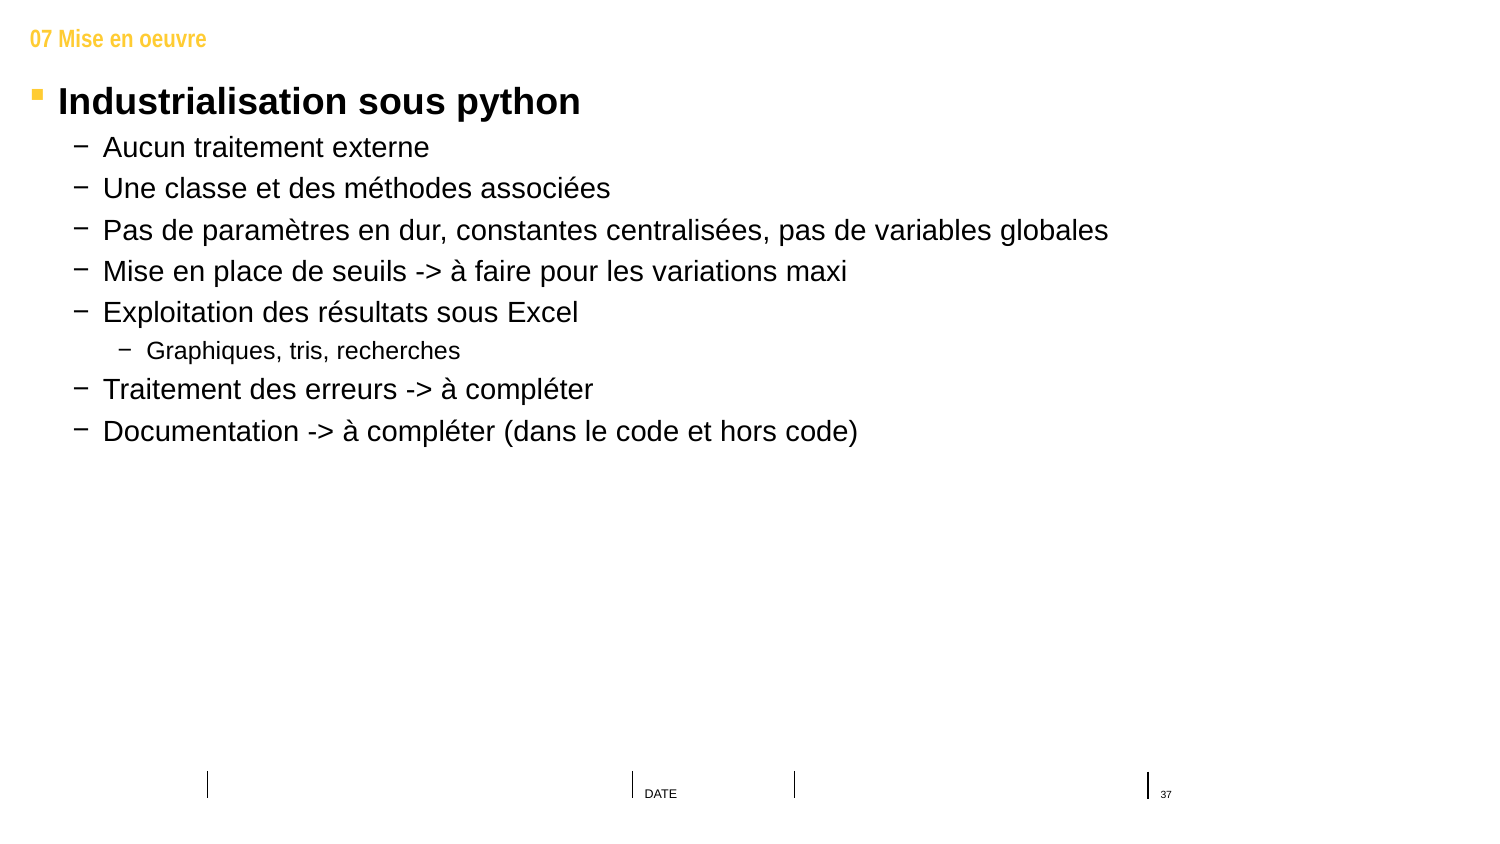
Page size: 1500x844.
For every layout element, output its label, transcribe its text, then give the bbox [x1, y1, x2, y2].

list 07 Mise en oeuvre [29, 23, 1412, 50]
list Industrialisation sous python Aucun traitement externe Une classe et des méthodes associées Pas de paramètres en dur, constantes centralisées, pas de variables globales Mise en place de seuils -> à faire pour les variations maxi Exploitation des résultats sous Excel Graphiques, tris, recherches Traitement des erreurs -> à compléter Documentation -> à compléter (dans le code et hors code) [28, 77, 1440, 788]
